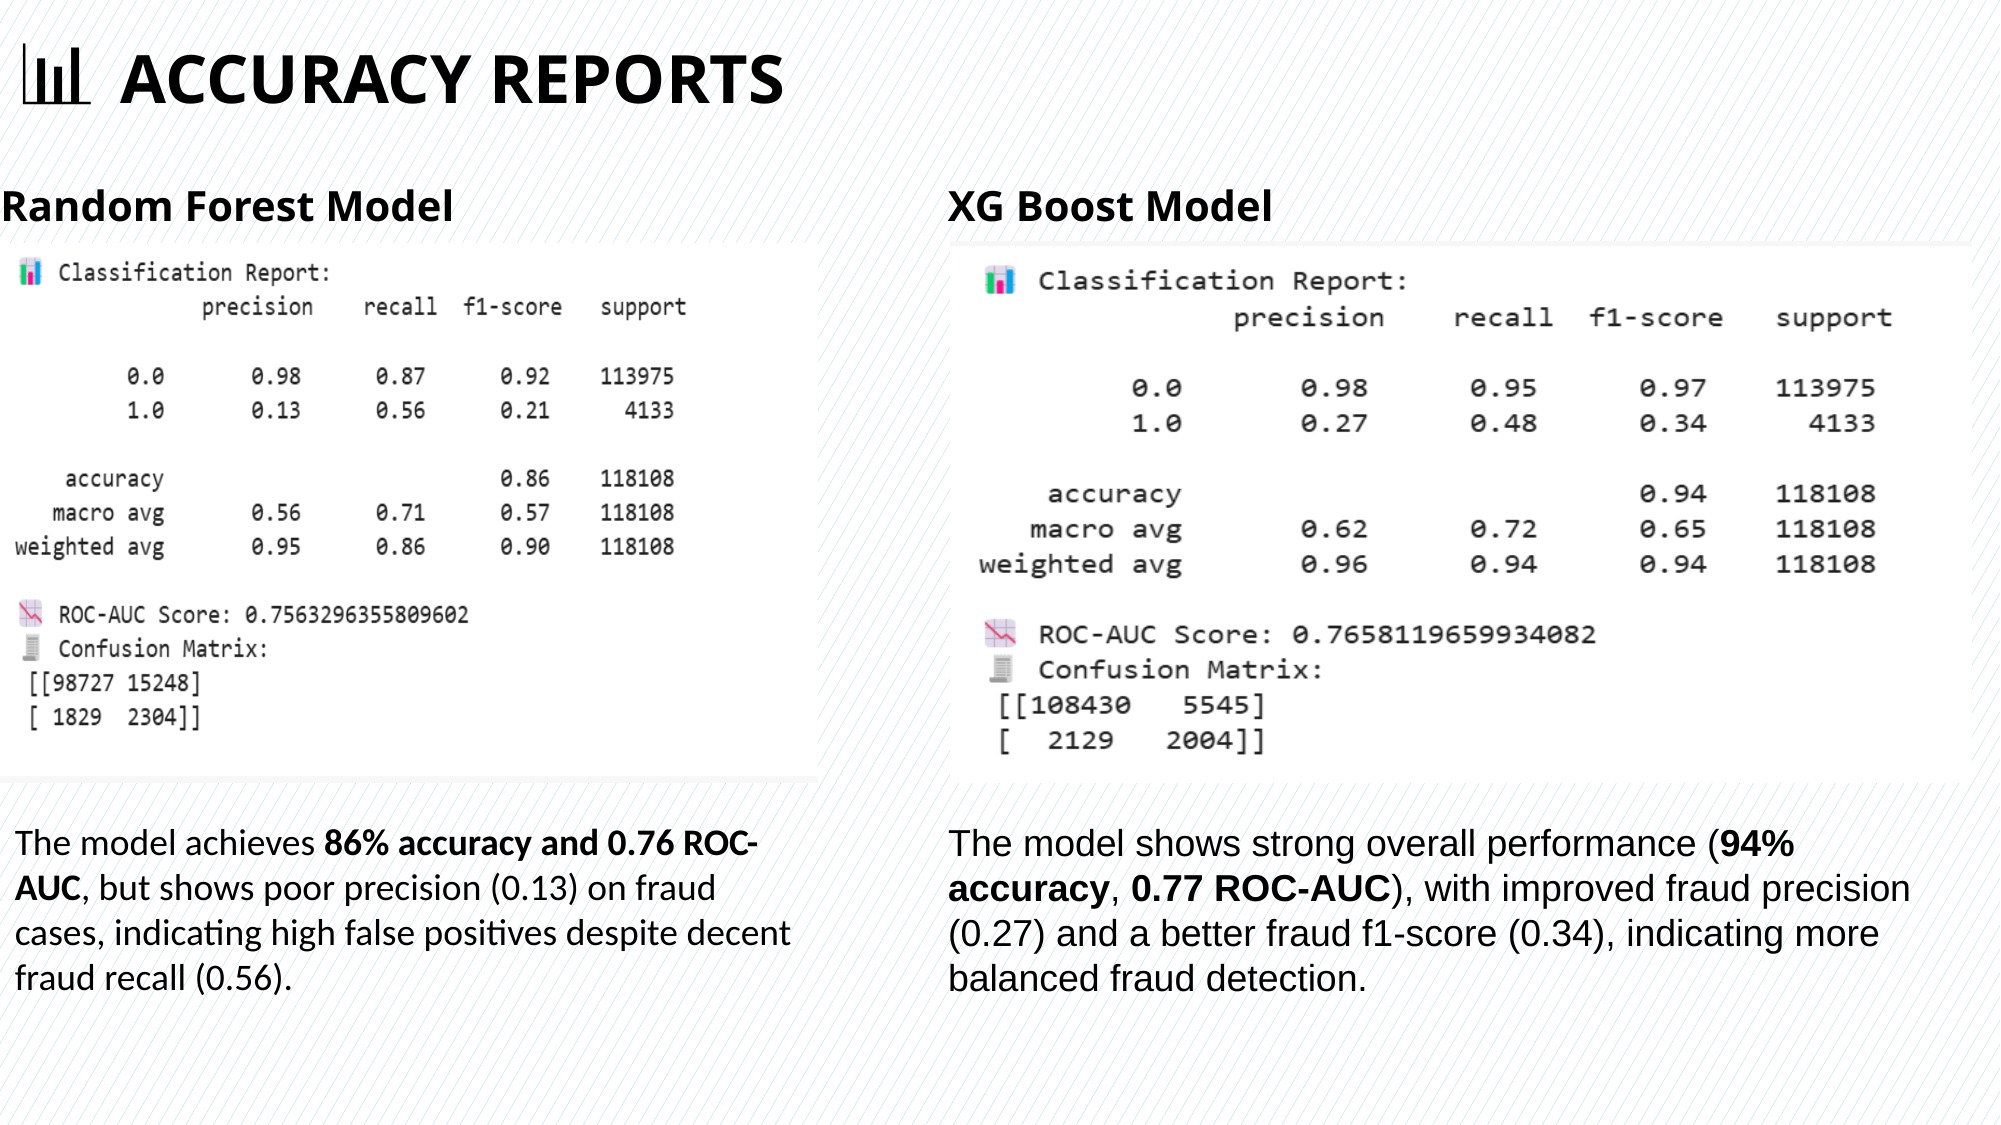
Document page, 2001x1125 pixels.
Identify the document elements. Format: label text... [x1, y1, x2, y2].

text_box The model achieves 86% accuracy and 0.76 ROC-AUC, but shows poor precision (0.13) on fraud cases, indicating high false positives despite decent fraud recall (0.56). [0, 810, 818, 1006]
picture [0, 243, 818, 783]
title 📊 ACCURACY REPORTS [0, 0, 1725, 186]
text_box Random Forest Model [0, 193, 518, 238]
text_box The model shows strong overall performance (94% accuracy, 0.77 ROC-AUC), with improved fraud precision (0.27) and a better fraud f1-score (0.34), indicating more balanced fraud detection. [933, 811, 1972, 1052]
text_box XG Boost Model [933, 193, 1954, 238]
picture [950, 241, 1972, 783]
